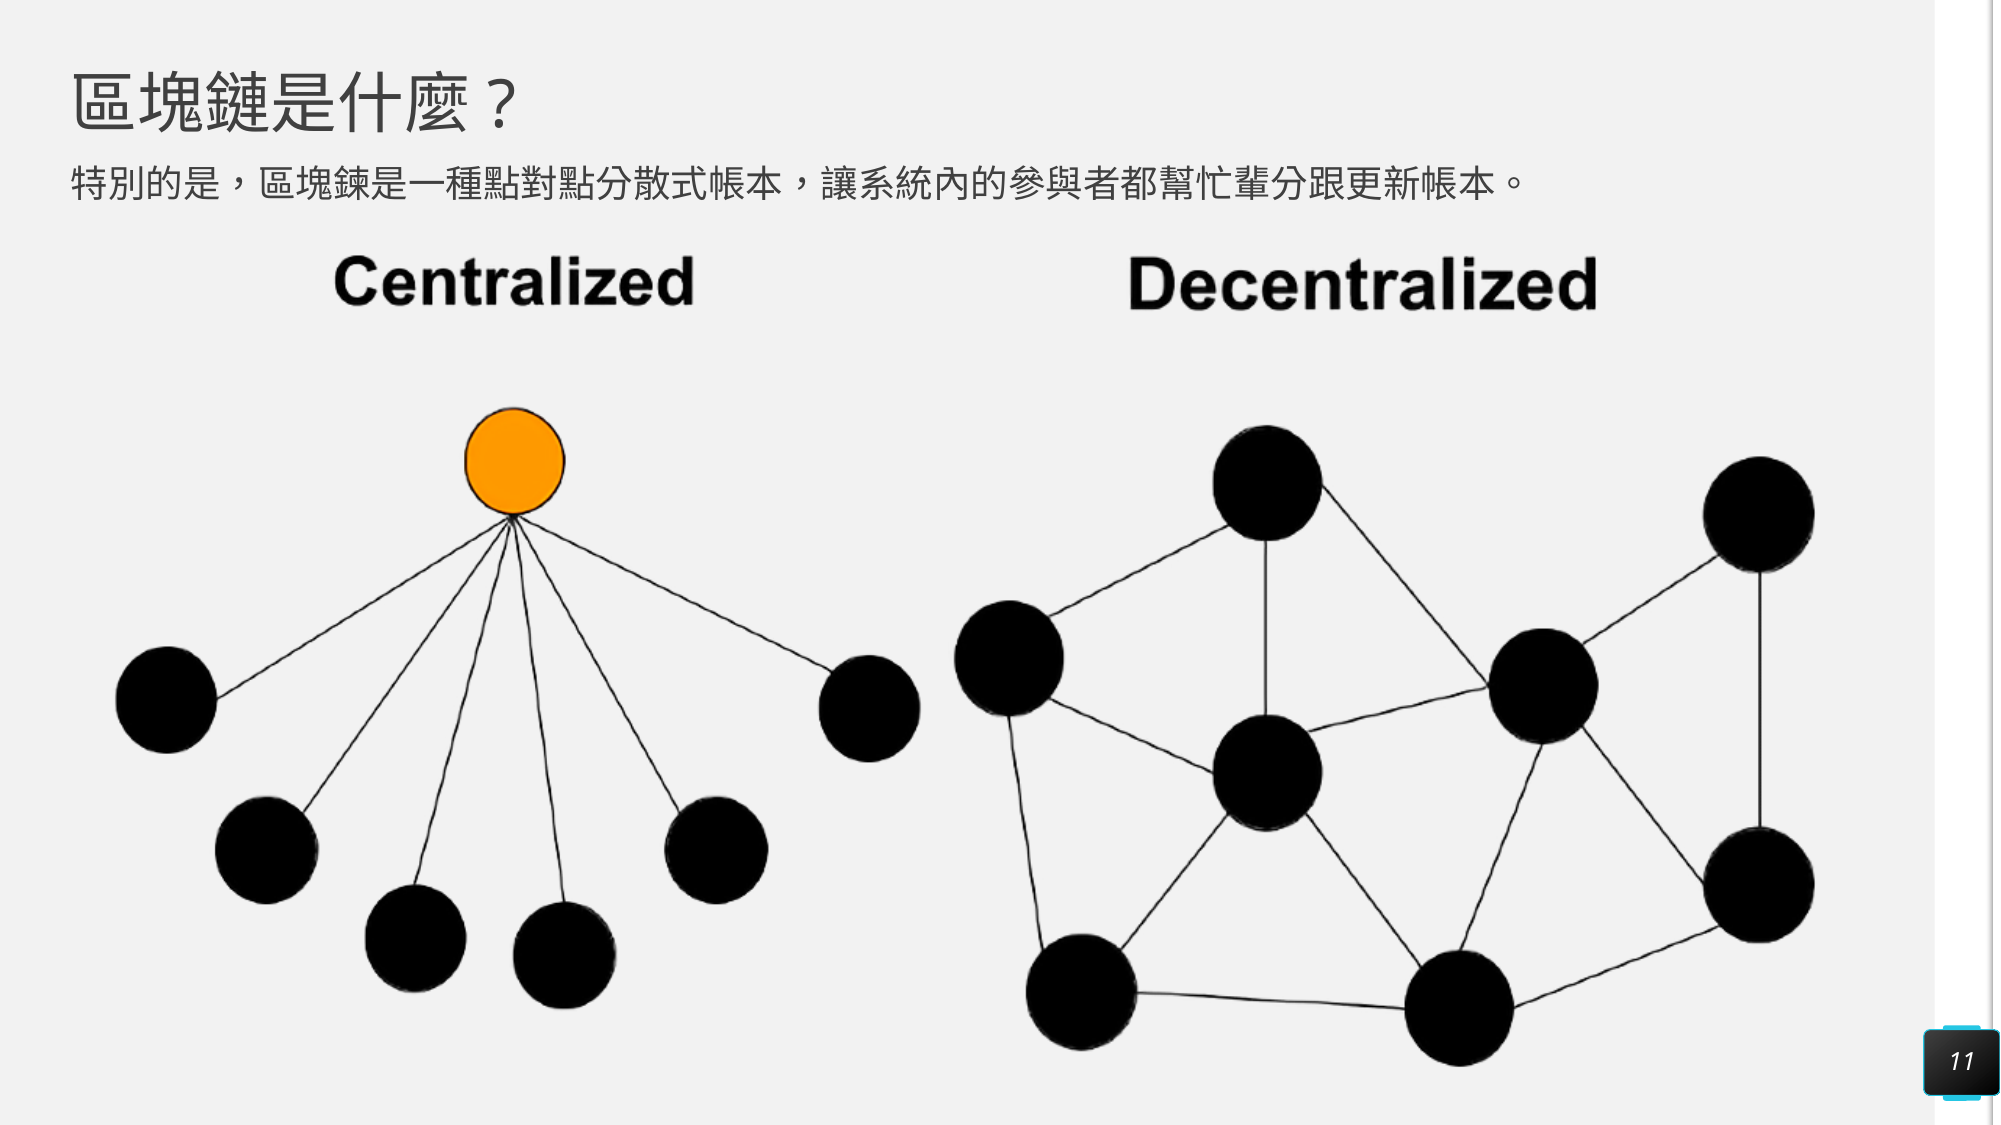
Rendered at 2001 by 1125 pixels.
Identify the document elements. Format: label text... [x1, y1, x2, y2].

picture [948, 247, 1818, 1078]
slide_number 11 [1923, 1029, 2000, 1096]
list 特別的是，區塊鍊是一種點對點分散式帳本，讓系統內的參與者都幫忙輩分跟更新帳本。 [70, 165, 1931, 225]
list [111, 247, 928, 1016]
title 區塊鏈是什麼? [70, 70, 1932, 142]
